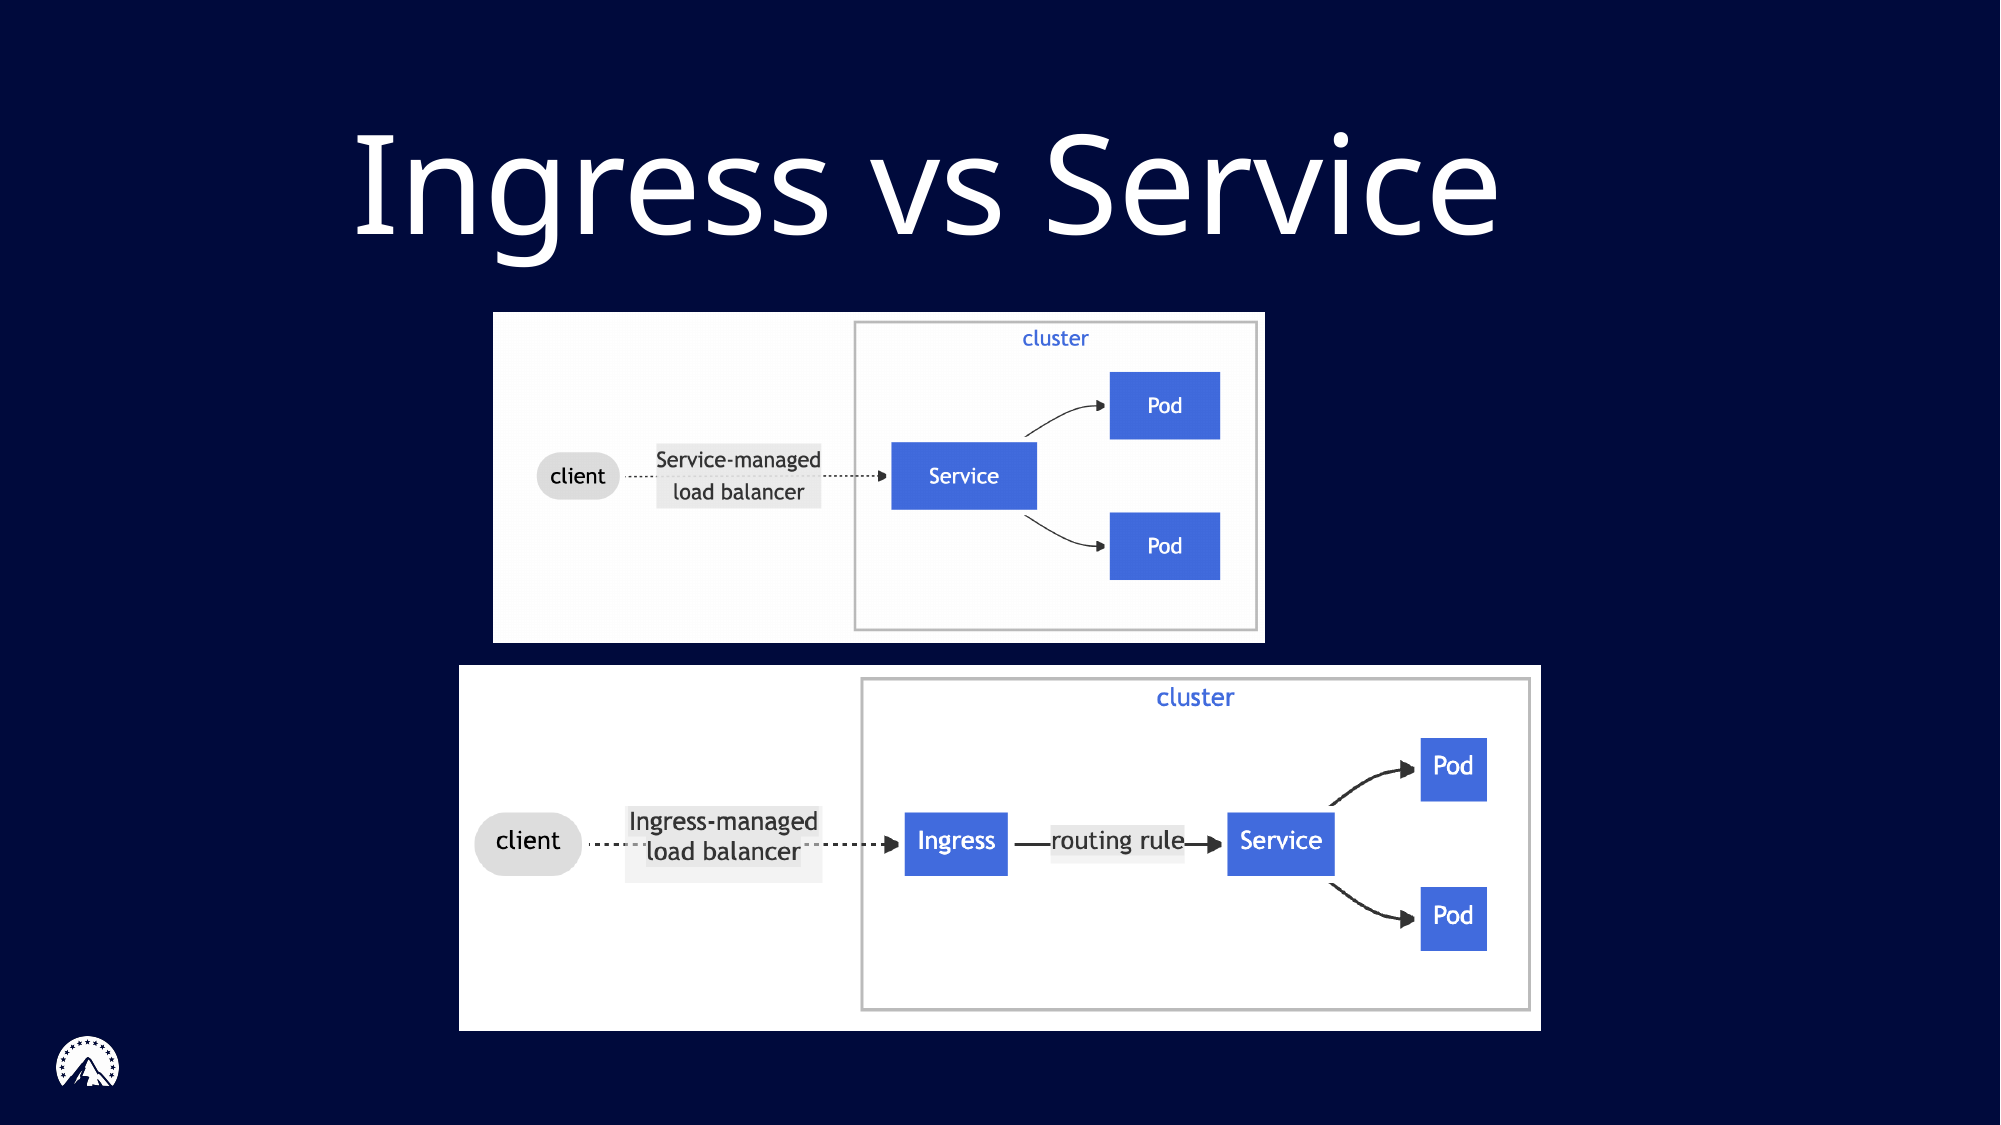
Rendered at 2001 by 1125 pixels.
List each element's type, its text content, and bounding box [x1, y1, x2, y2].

picture [493, 312, 1265, 643]
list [459, 665, 1541, 1031]
picture [56, 1036, 119, 1086]
text_box Ingress vs Service [337, 127, 1663, 350]
